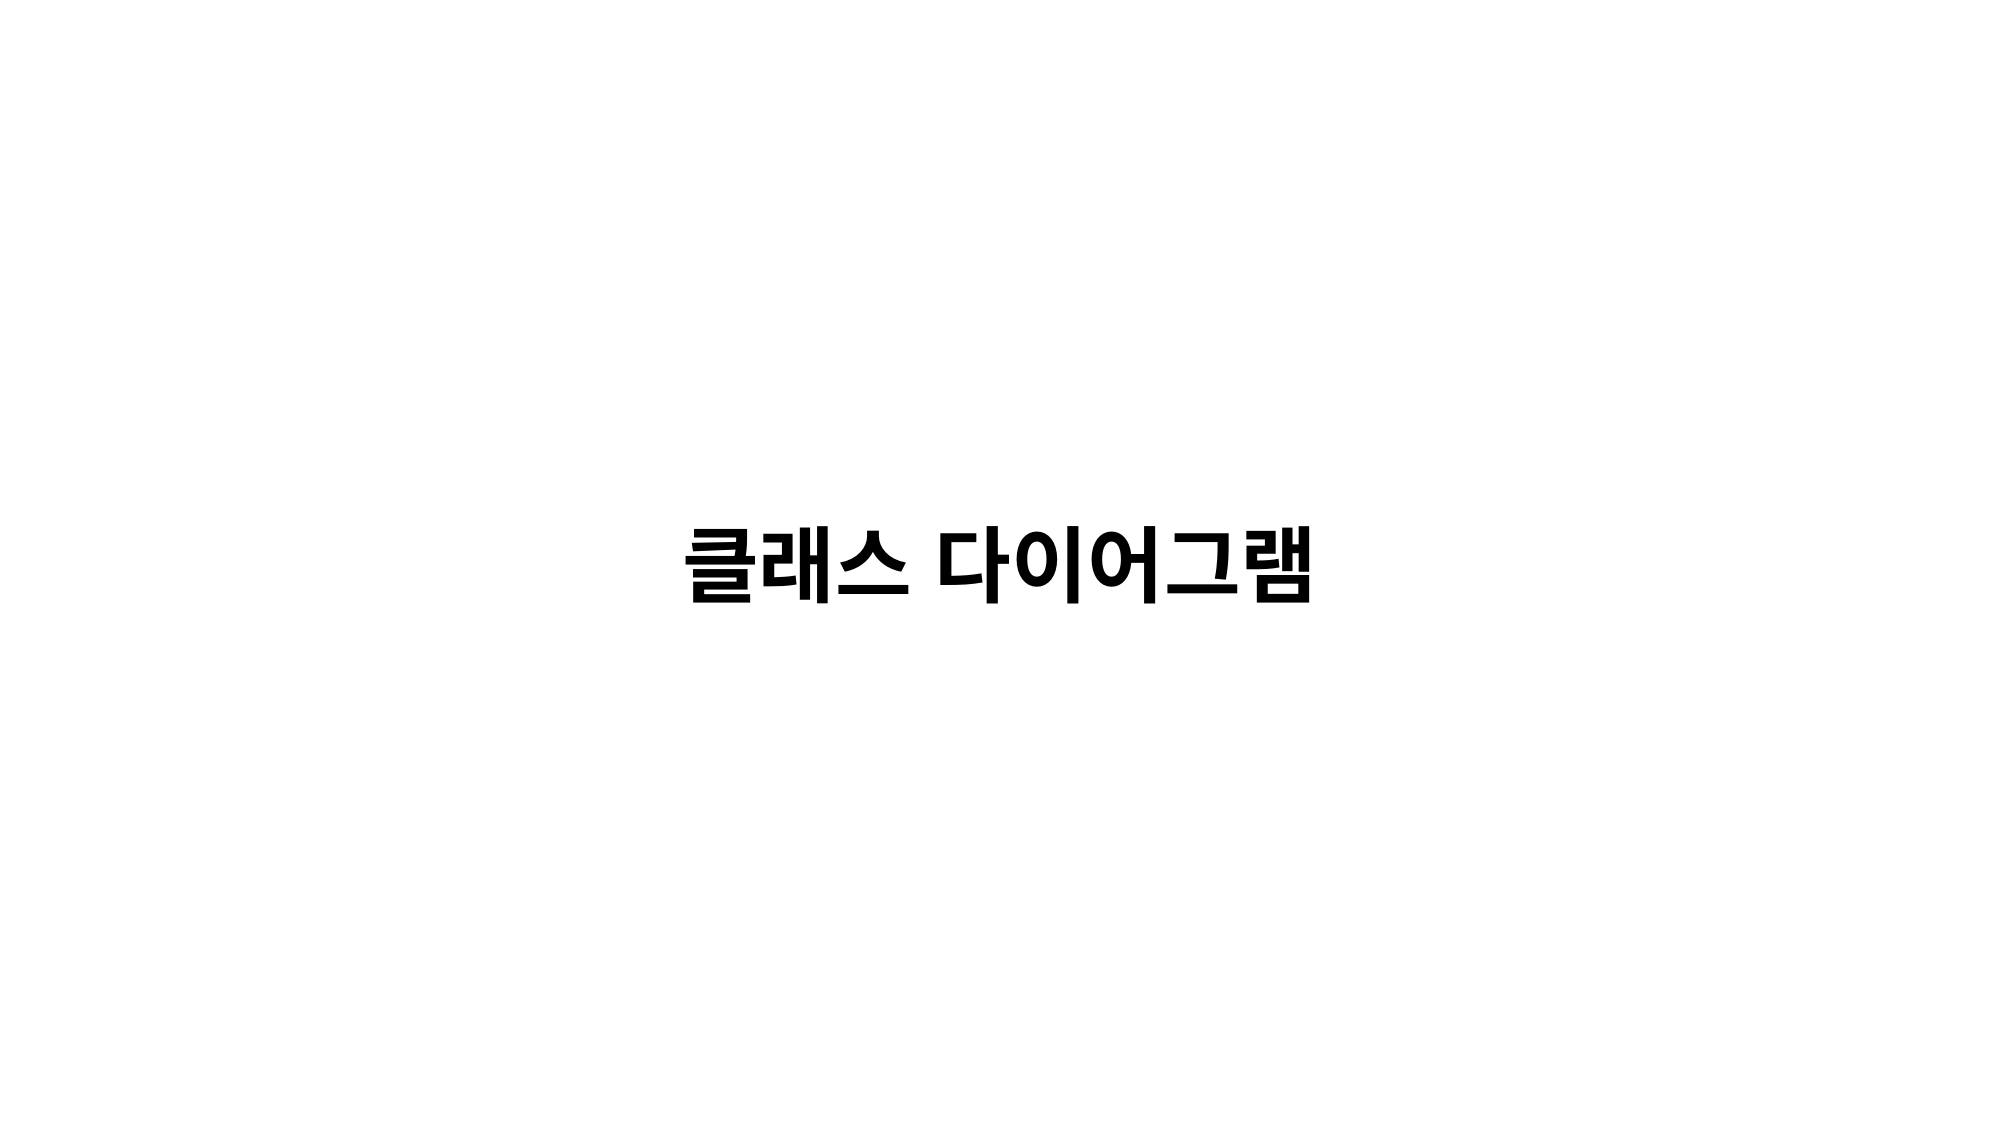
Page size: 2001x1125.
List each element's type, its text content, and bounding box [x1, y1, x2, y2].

text_box 클래스 다이어그램 [588, 505, 1412, 621]
